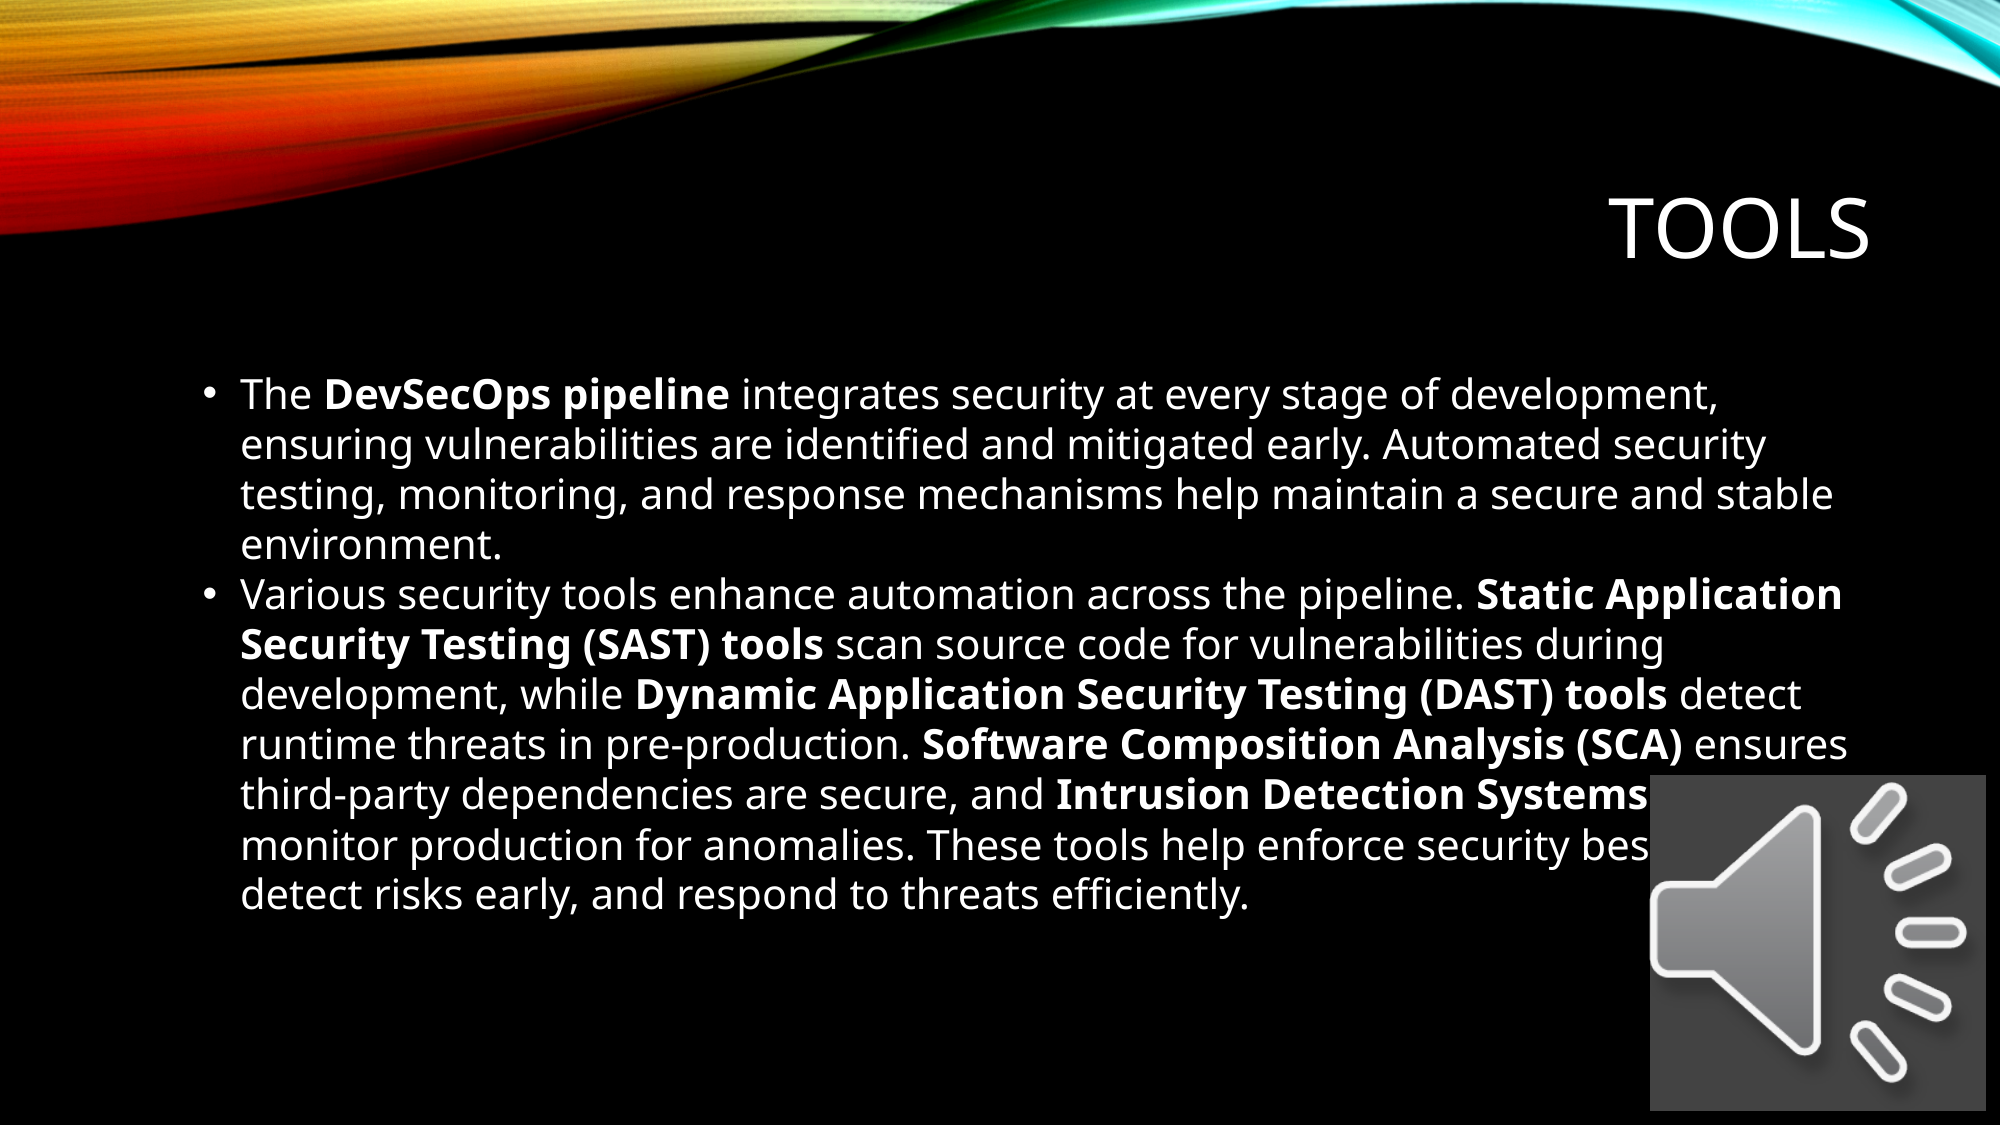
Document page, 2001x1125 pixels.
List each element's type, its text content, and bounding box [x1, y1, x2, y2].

title TOOLS [474, 125, 1888, 338]
picture [0, 0, 2000, 237]
picture [1648, 773, 1987, 1112]
list The DevSecOps pipeline integrates security at every stage of development, ensuring vulnerabilities are identified and mitigated early. Automated security testing, monitoring, and response mechanisms help maintain a secure and stable environment. Various security tools enhance automation across the pipeline. Static Application Security Testing (SAST) tools scan source code for vulnerabilities during development, while Dynamic Application Security Testing (DAST) tools detect runtime threats in pre-production. Software Composition Analysis (SCA) ensures third-party dependencies are secure, and Intrusion Detection Systems (IDS) monitor production for anomalies. These tools help enforce security best practices, detect risks early, and respond to threats efficiently. [112, 360, 1888, 1021]
